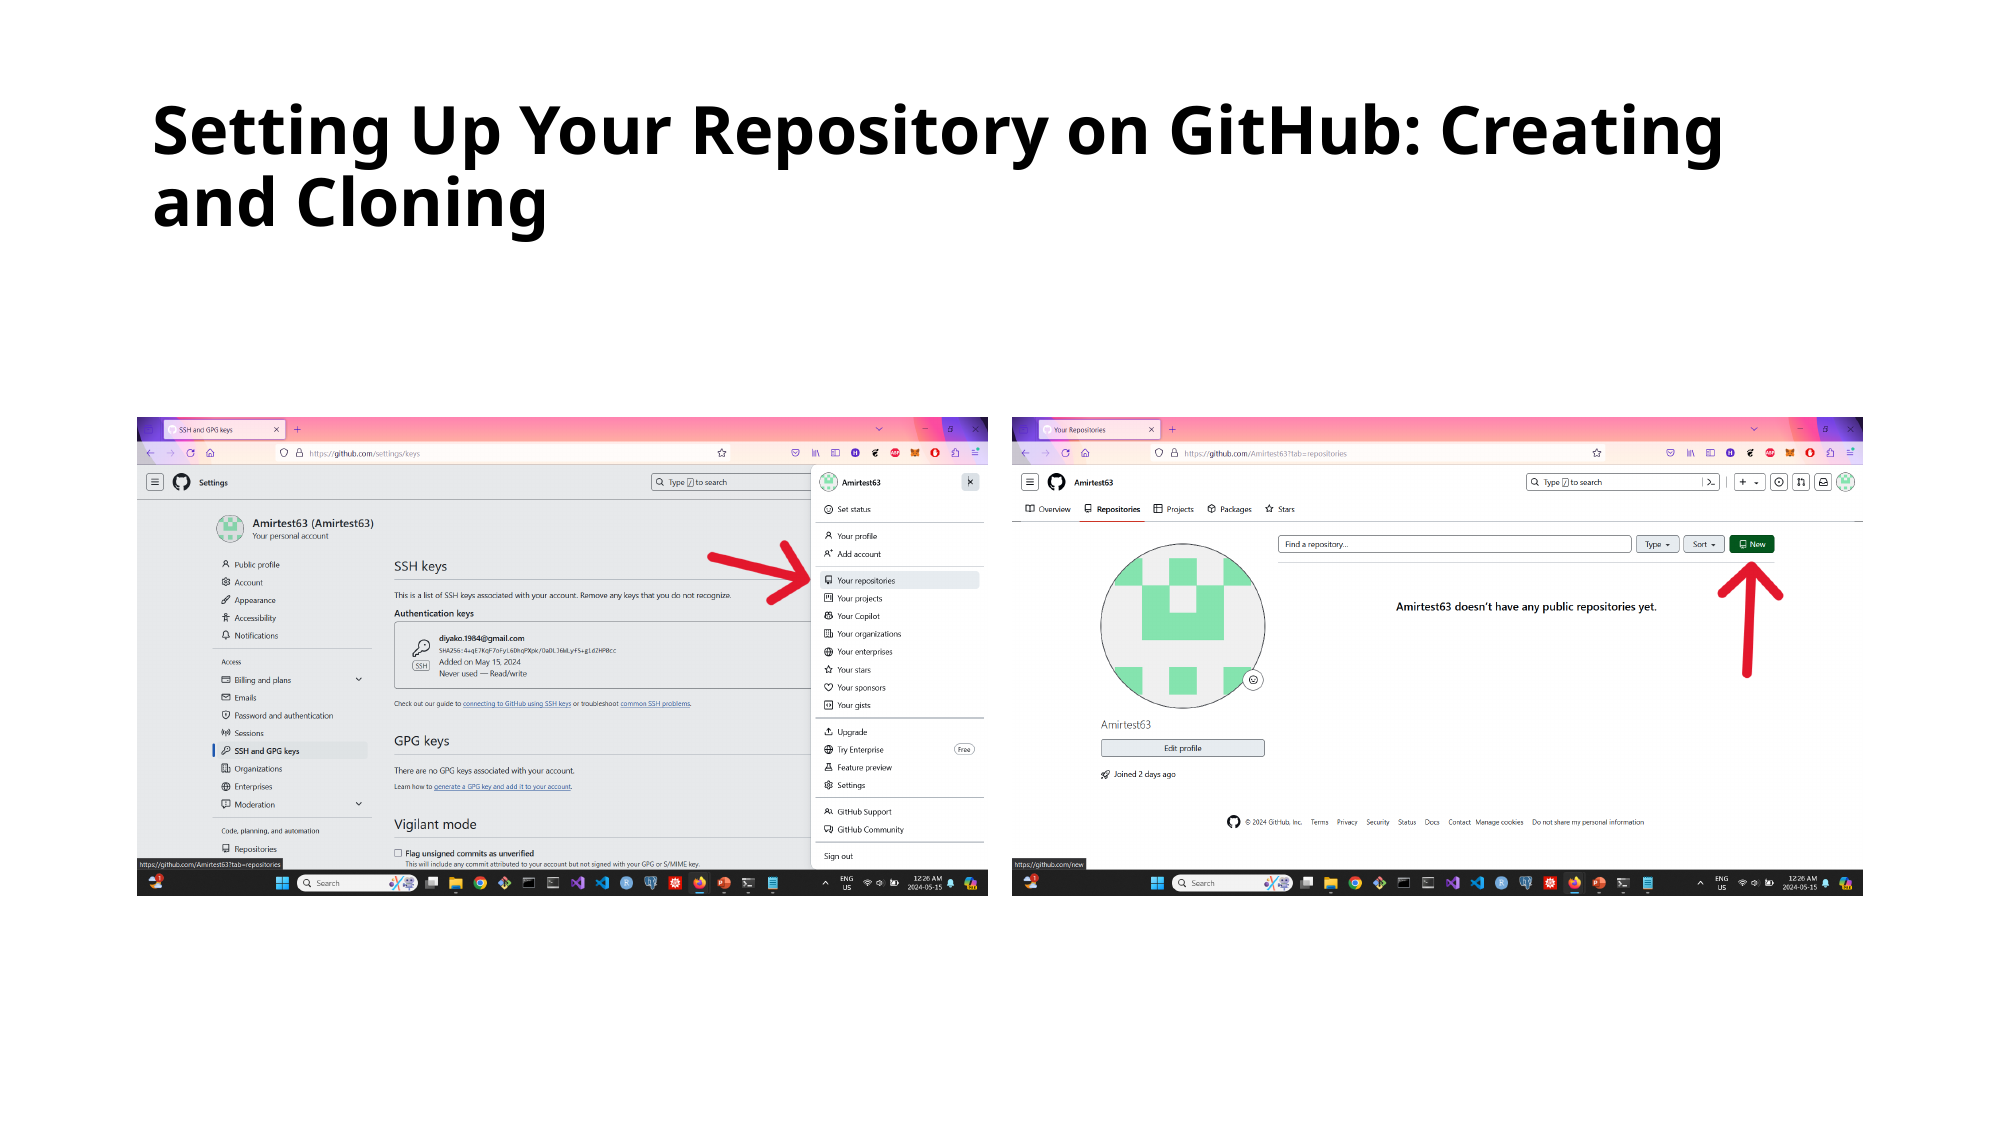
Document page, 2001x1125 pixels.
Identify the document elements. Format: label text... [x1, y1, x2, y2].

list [1011, 416, 1863, 896]
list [136, 416, 988, 896]
title Setting Up Your Repository on GitHub: Creating and Cloning [137, 59, 1863, 278]
